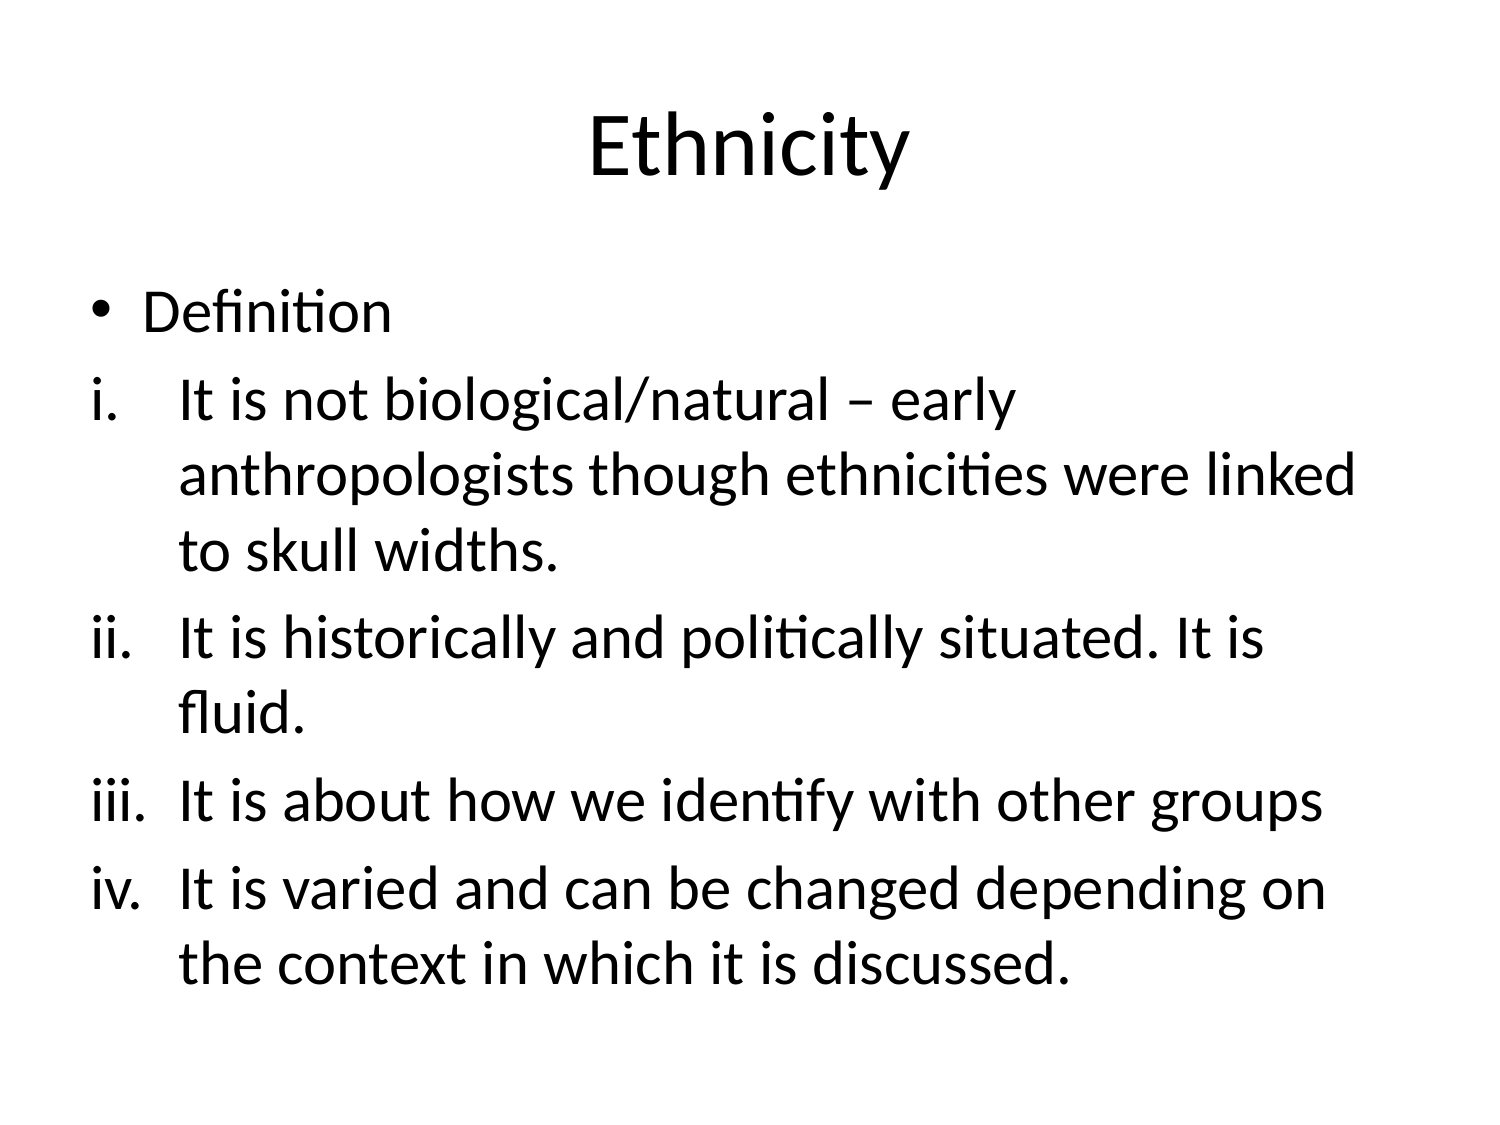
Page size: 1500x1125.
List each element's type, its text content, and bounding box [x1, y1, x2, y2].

title Ethnicity [75, 45, 1425, 233]
list Definition It is not biological/natural – early anthropologists though ethnicities were linked to skull widths. It is historically and politically situated. It is fluid. It is about how we identify with other groups It is varied and can be changed depending on the context in which it is discussed. [75, 262, 1425, 1005]
